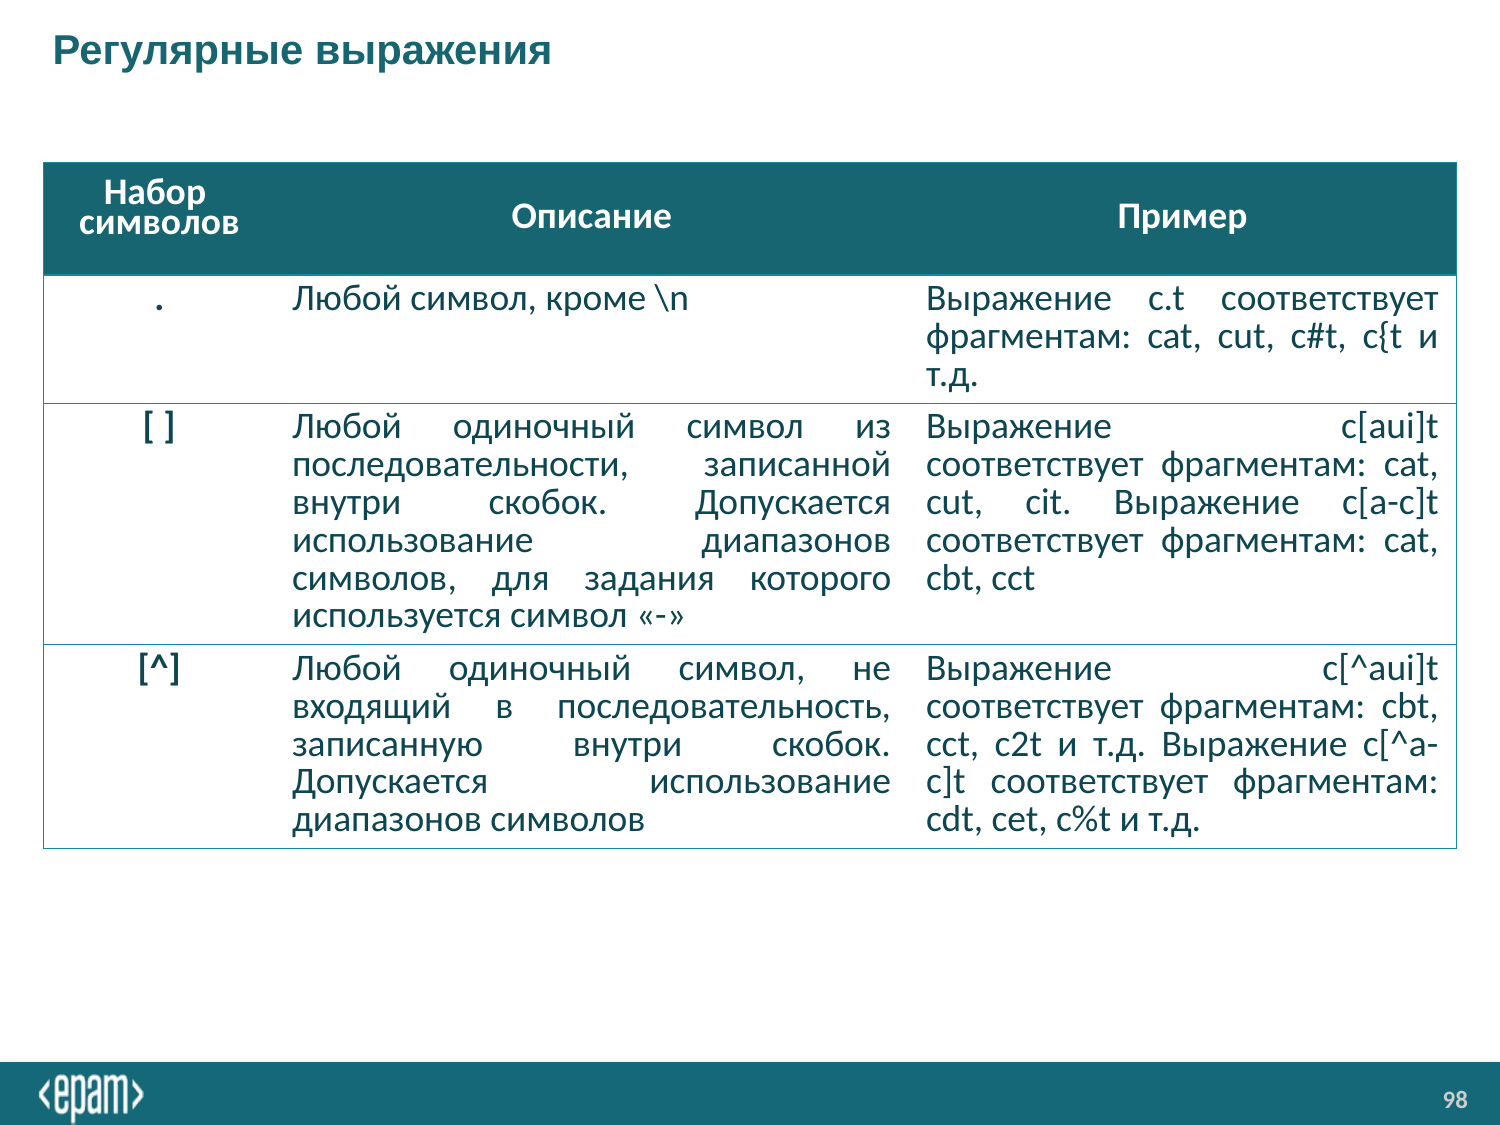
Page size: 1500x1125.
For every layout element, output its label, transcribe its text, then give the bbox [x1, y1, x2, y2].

table_header Пример [909, 163, 1456, 274]
table_cell Выражение c[aui]t соответствует фрагментам: cat, cut, cit. Выражение c[a-c]t соответствует фрагментам: cat, cbt, cct [909, 404, 1456, 644]
table_cell Любой символ, кроме \n [275, 276, 909, 403]
table_cell Любой одиночный символ из последовательности, записанной внутри скобок. Допускается использование диапазонов символов, для задания которого используется символ «-» [275, 404, 909, 644]
picture [38, 1074, 144, 1125]
table_cell [^] [44, 645, 275, 848]
table_header Описание [275, 163, 909, 274]
table_cell [ ] [44, 404, 275, 644]
table_cell . [44, 276, 275, 403]
title Регулярные выражения [0, 0, 1500, 95]
table_cell Выражение c.t соответствует фрагментам: cat, cut, c#t, c{t и т.д. [909, 276, 1456, 403]
table_cell Выражение c[^aui]t соответствует фрагментам: cbt, cct, c2t и т.д. Выражение c[^a-c]t соответствует фрагментам: cdt, cet, c%t и т.д. [909, 645, 1456, 848]
table_header Набор символов [44, 163, 275, 274]
table_cell Любой одиночный символ, не входящий в последовательность, записанную внутри скобок. Допускается использование диапазонов символов [275, 645, 909, 848]
